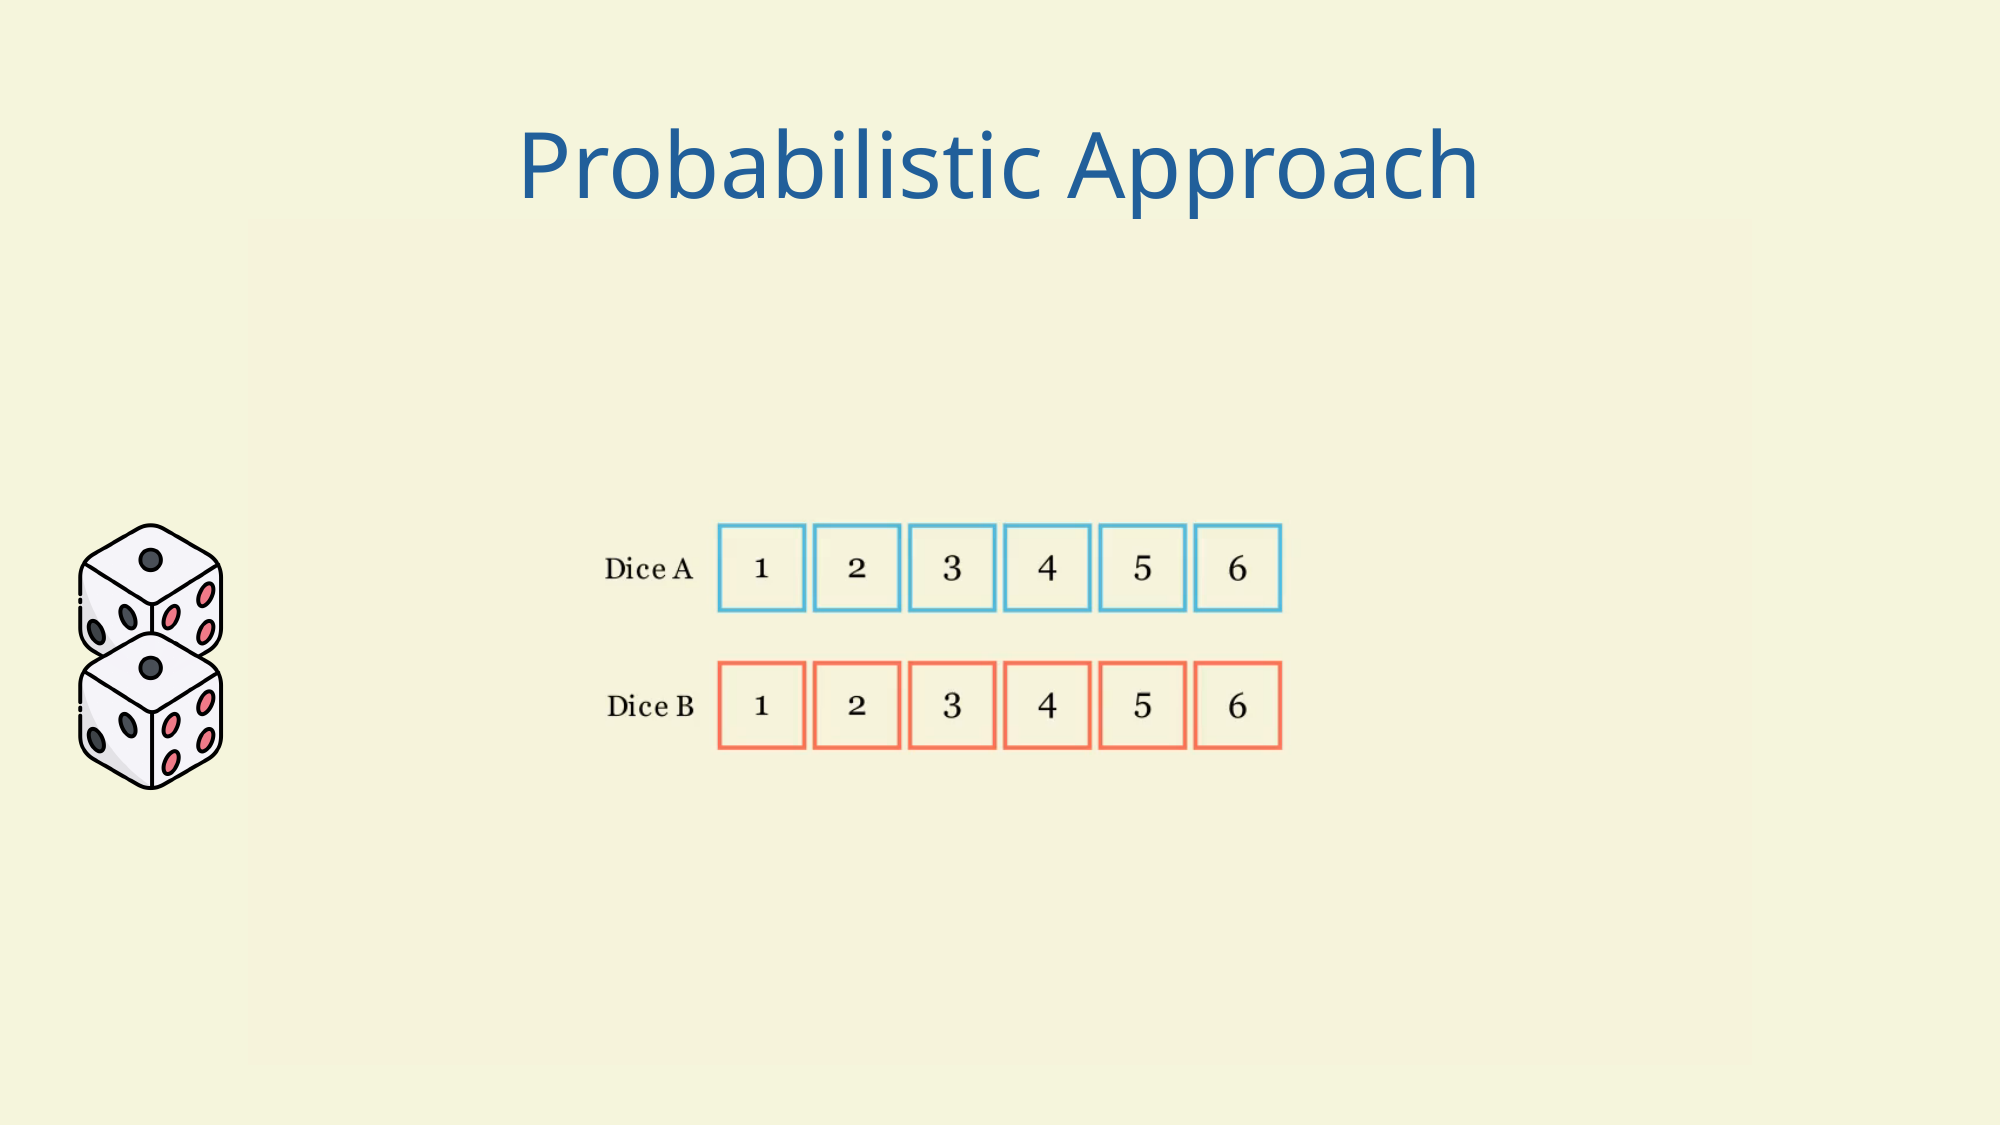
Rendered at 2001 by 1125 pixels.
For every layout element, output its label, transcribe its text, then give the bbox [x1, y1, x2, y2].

picture [66, 518, 234, 795]
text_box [246, 217, 1754, 1066]
title Probabilistic Approach [137, 59, 1863, 278]
